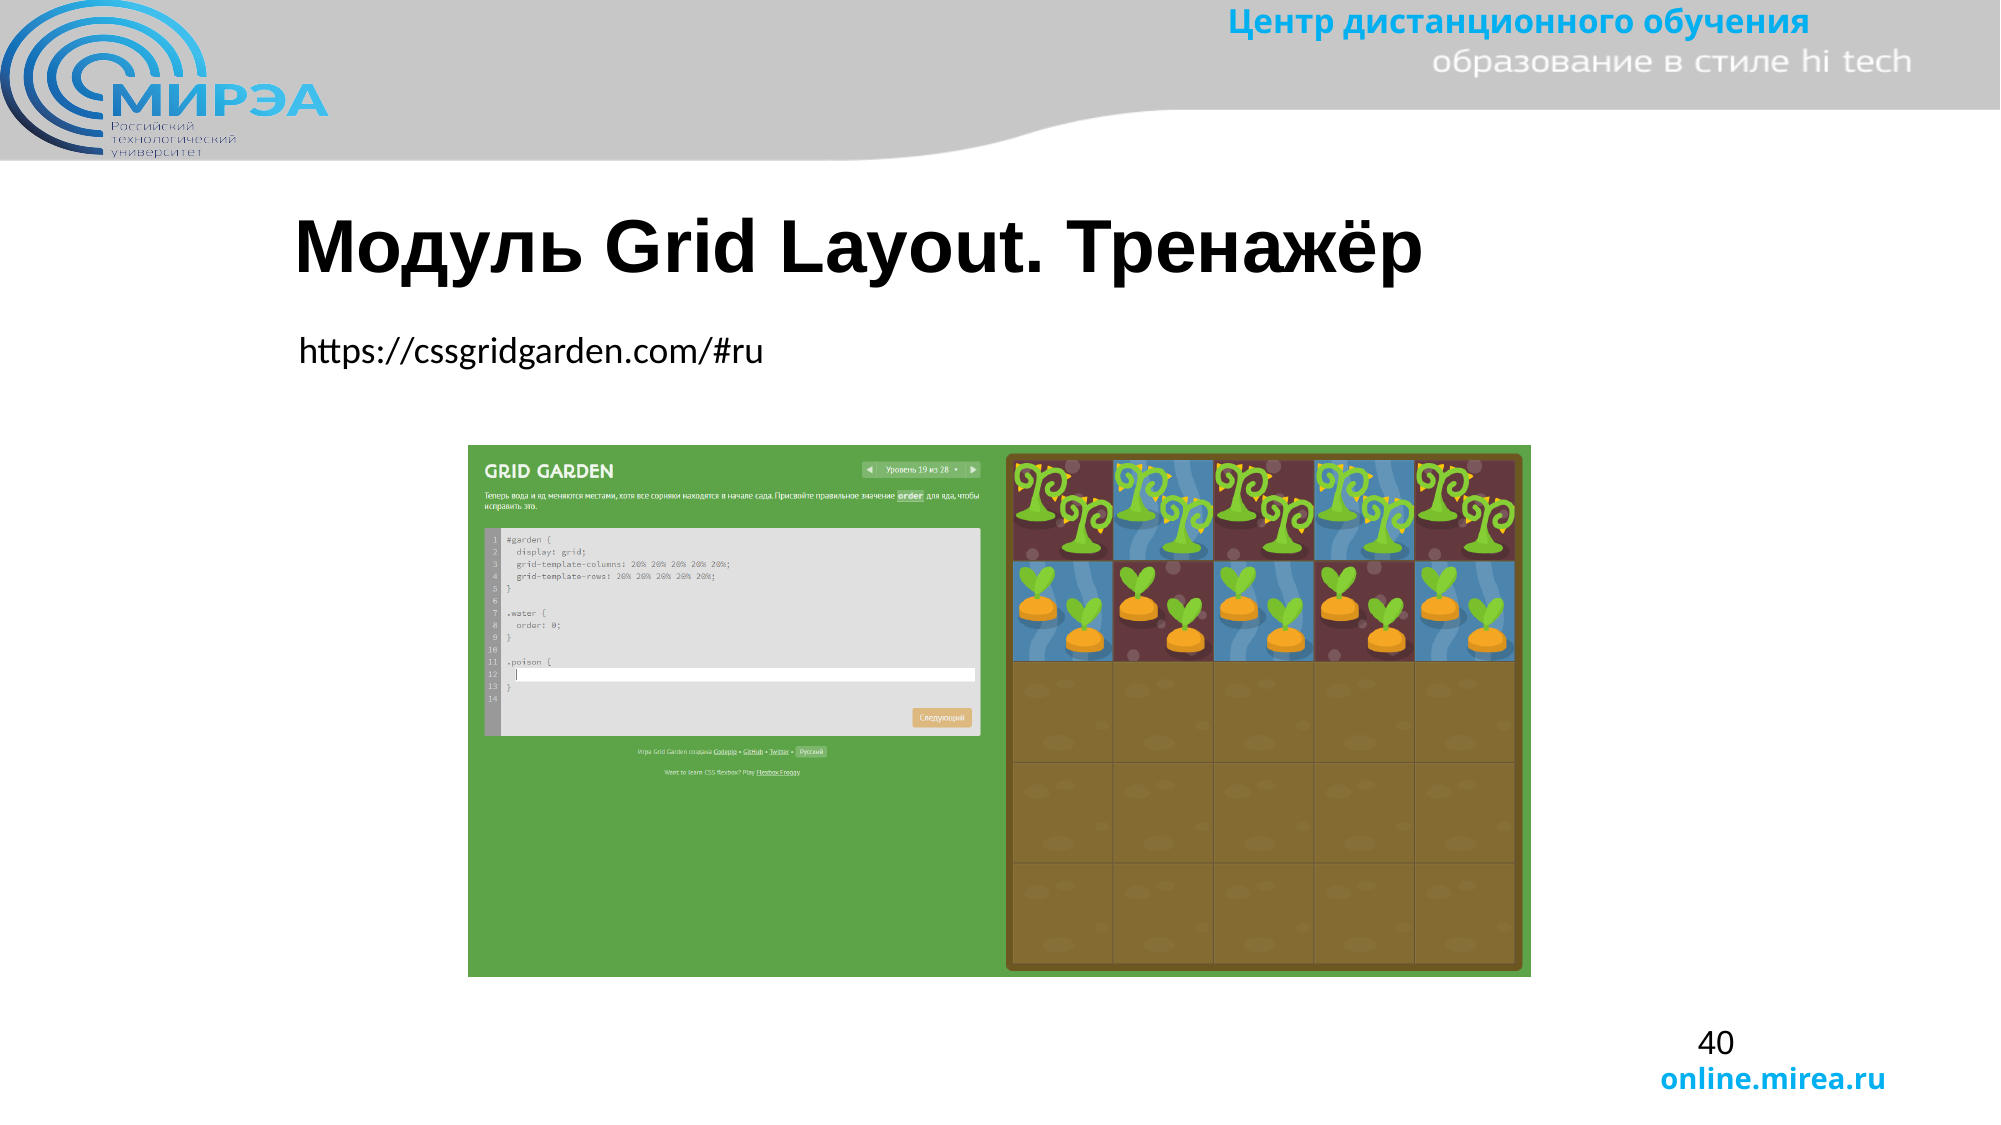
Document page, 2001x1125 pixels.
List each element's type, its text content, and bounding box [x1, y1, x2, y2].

text_box 40 [1400, 1013, 1750, 1058]
text_box https://cssgridgarden.com/#ru [283, 318, 1016, 379]
text_box Модуль Grid Layout. Тренажёр [279, 190, 1722, 296]
picture [468, 445, 1531, 977]
picture [0, 0, 329, 159]
